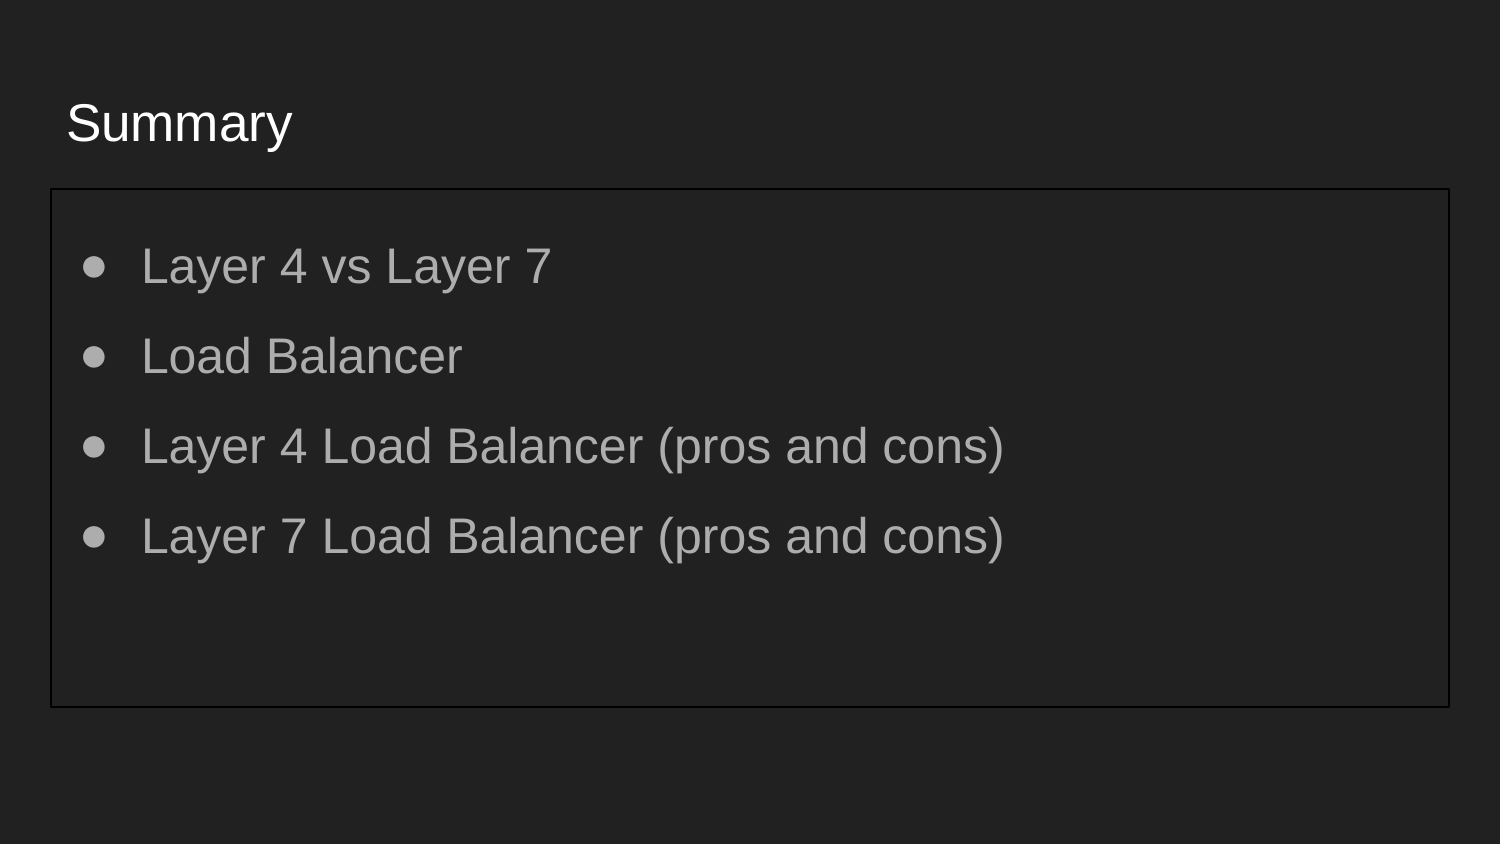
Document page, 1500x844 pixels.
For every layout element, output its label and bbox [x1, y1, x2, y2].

title [51, 72, 1449, 167]
list [51, 189, 1449, 708]
